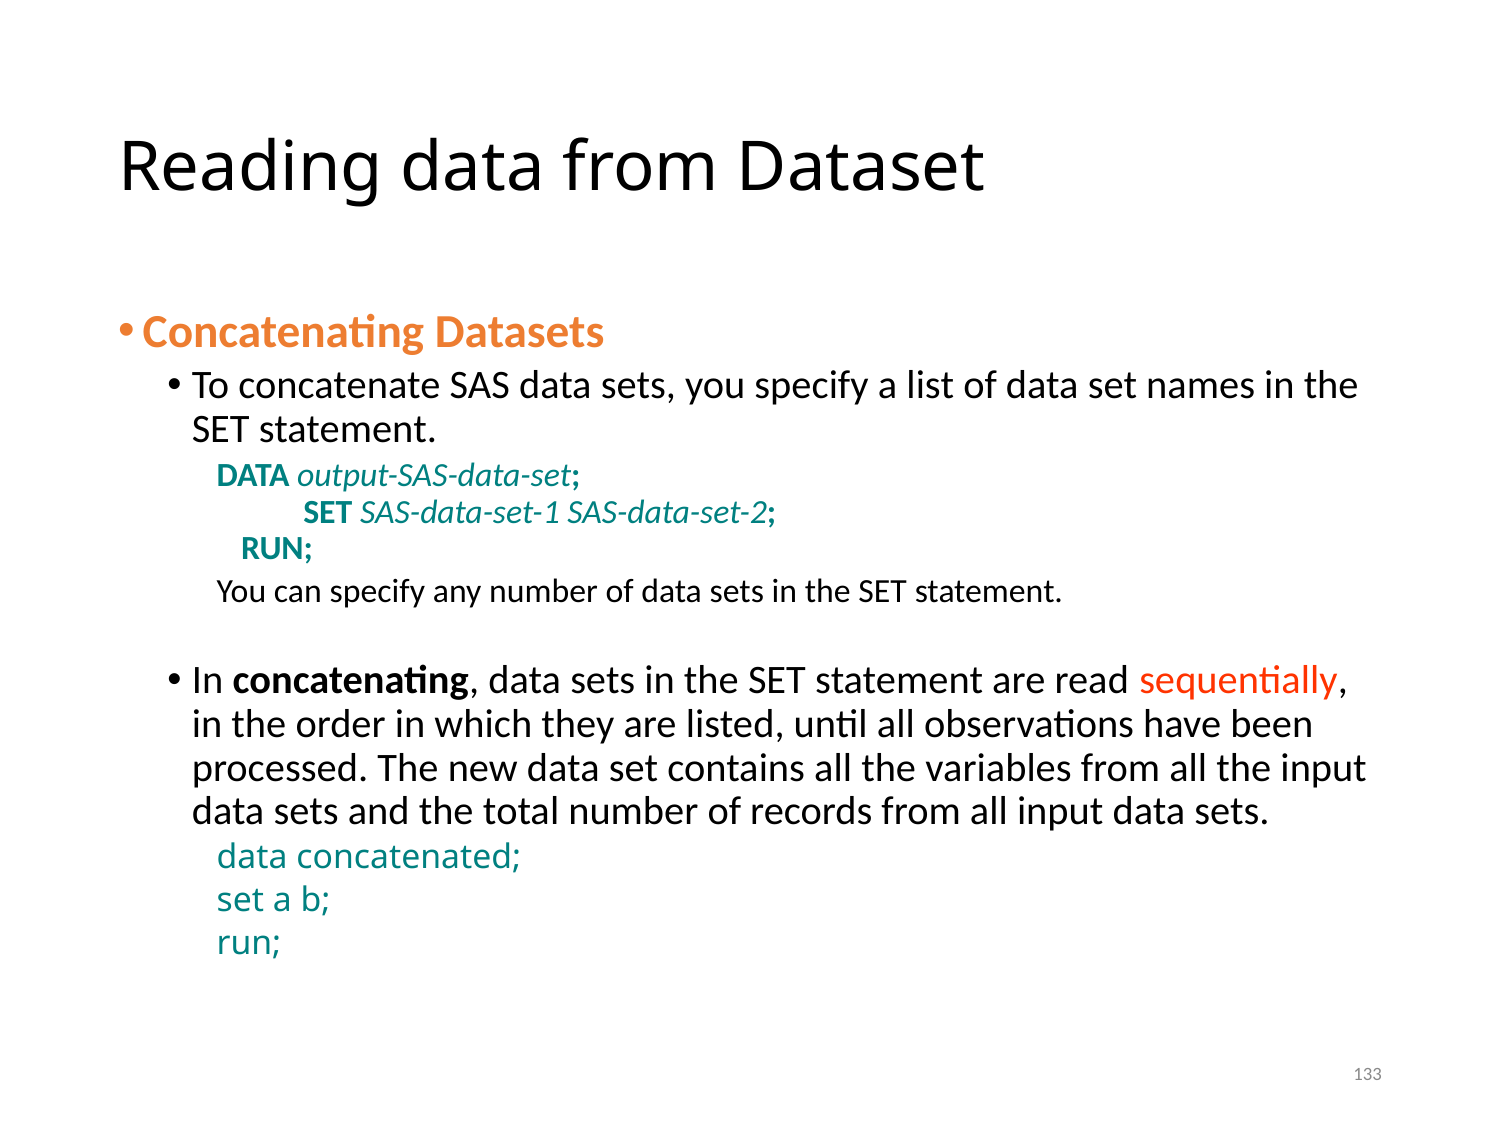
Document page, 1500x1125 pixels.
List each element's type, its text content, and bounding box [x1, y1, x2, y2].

title Reading data from Dataset [103, 59, 1397, 278]
list Concatenating Datasets To concatenate SAS data sets, you specify a list of data set names in the SET statement. DATA output-SAS-data-set; SET SAS-data-set-1 SAS-data-set-2; RUN; You can specify any number of data sets in the SET statement. In concatenating, data sets in the SET statement are read sequentially, in the order in which they are listed, until all observations have been processed. The new data set contains all the variables from all the input data sets and the total number of records from all input data sets. data concatenated; set a b; run; [103, 299, 1397, 1014]
slide_number 133 [1059, 1042, 1397, 1103]
